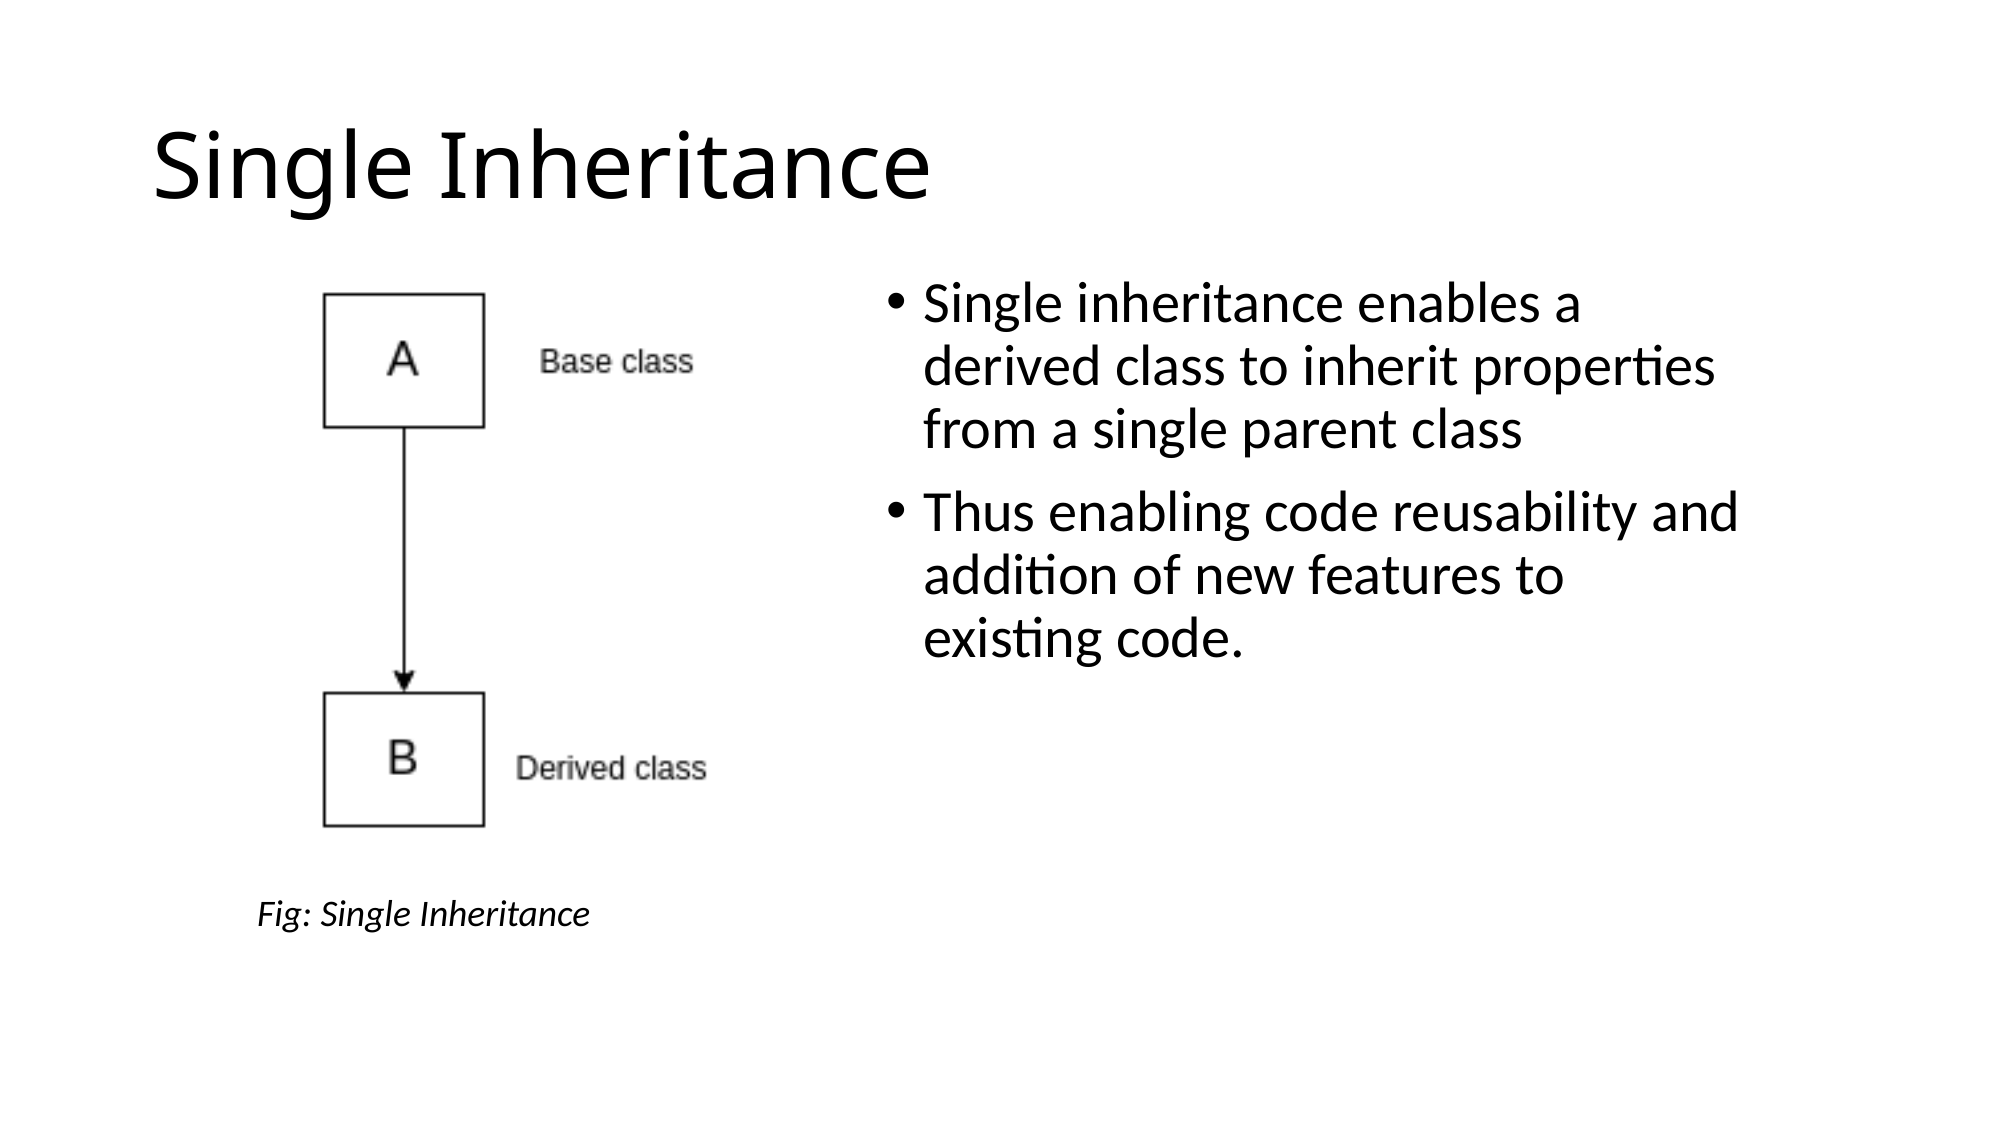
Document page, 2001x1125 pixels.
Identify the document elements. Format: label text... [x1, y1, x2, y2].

title Single Inheritance [137, 59, 1863, 278]
picture [284, 254, 773, 868]
text_box Fig: Single Inheritance [242, 881, 693, 942]
list Single inheritance enables a derived class to inherit properties from a single parent class Thus enabling code reusability and addition of new features to existing code. [871, 264, 1756, 967]
